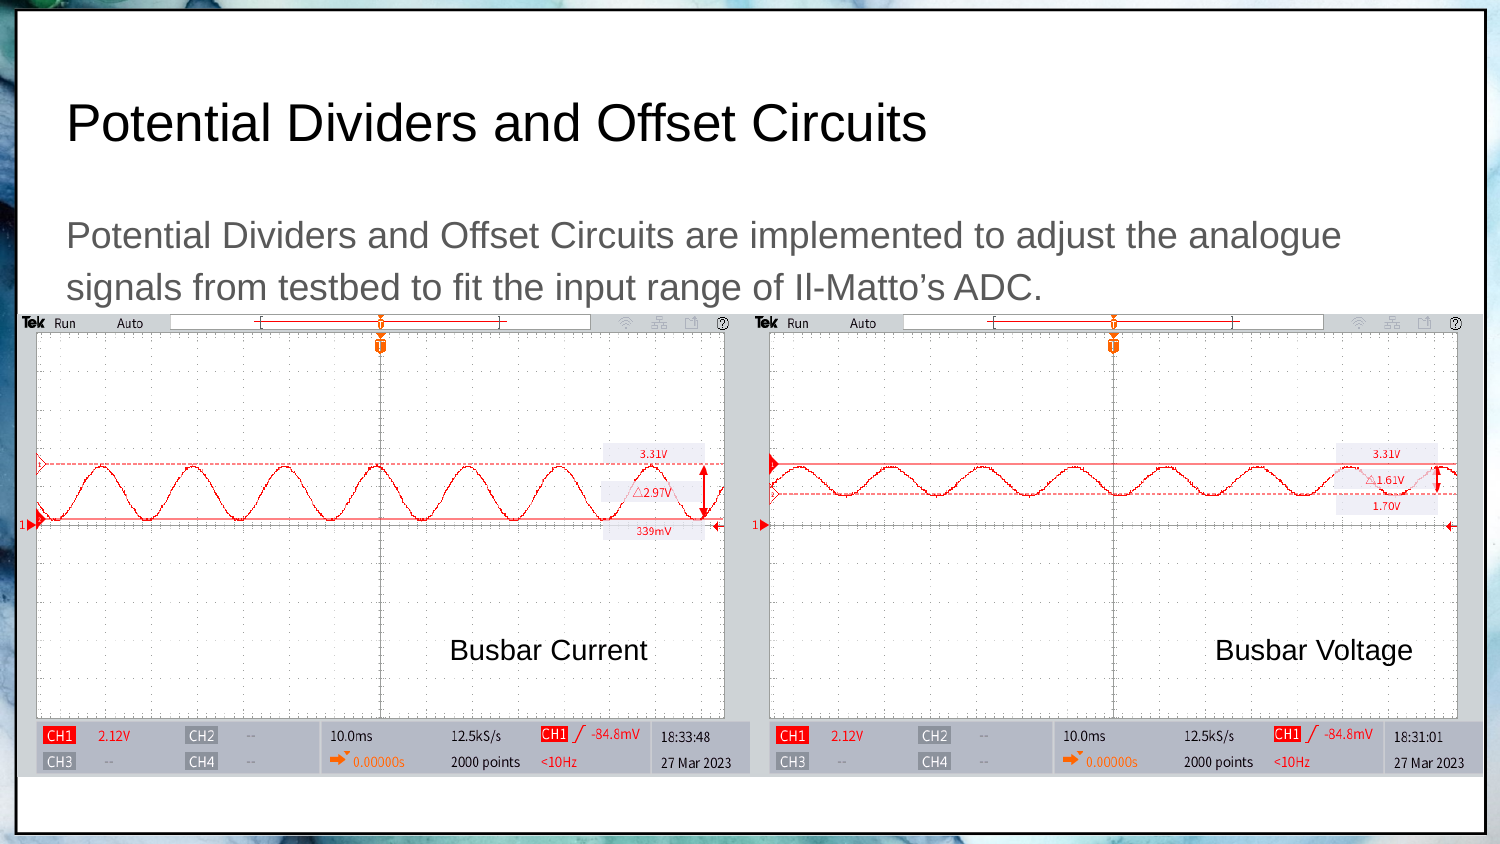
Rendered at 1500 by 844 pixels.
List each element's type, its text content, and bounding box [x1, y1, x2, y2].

title Potential Dividers and Offset Circuits [51, 72, 1449, 167]
list Potential Dividers and Offset Circuits are implemented to adjust the analogue signals from testbed to fit the input range of Il-Matto’s ADC. [51, 189, 1449, 312]
picture [0, 0, 1500, 844]
